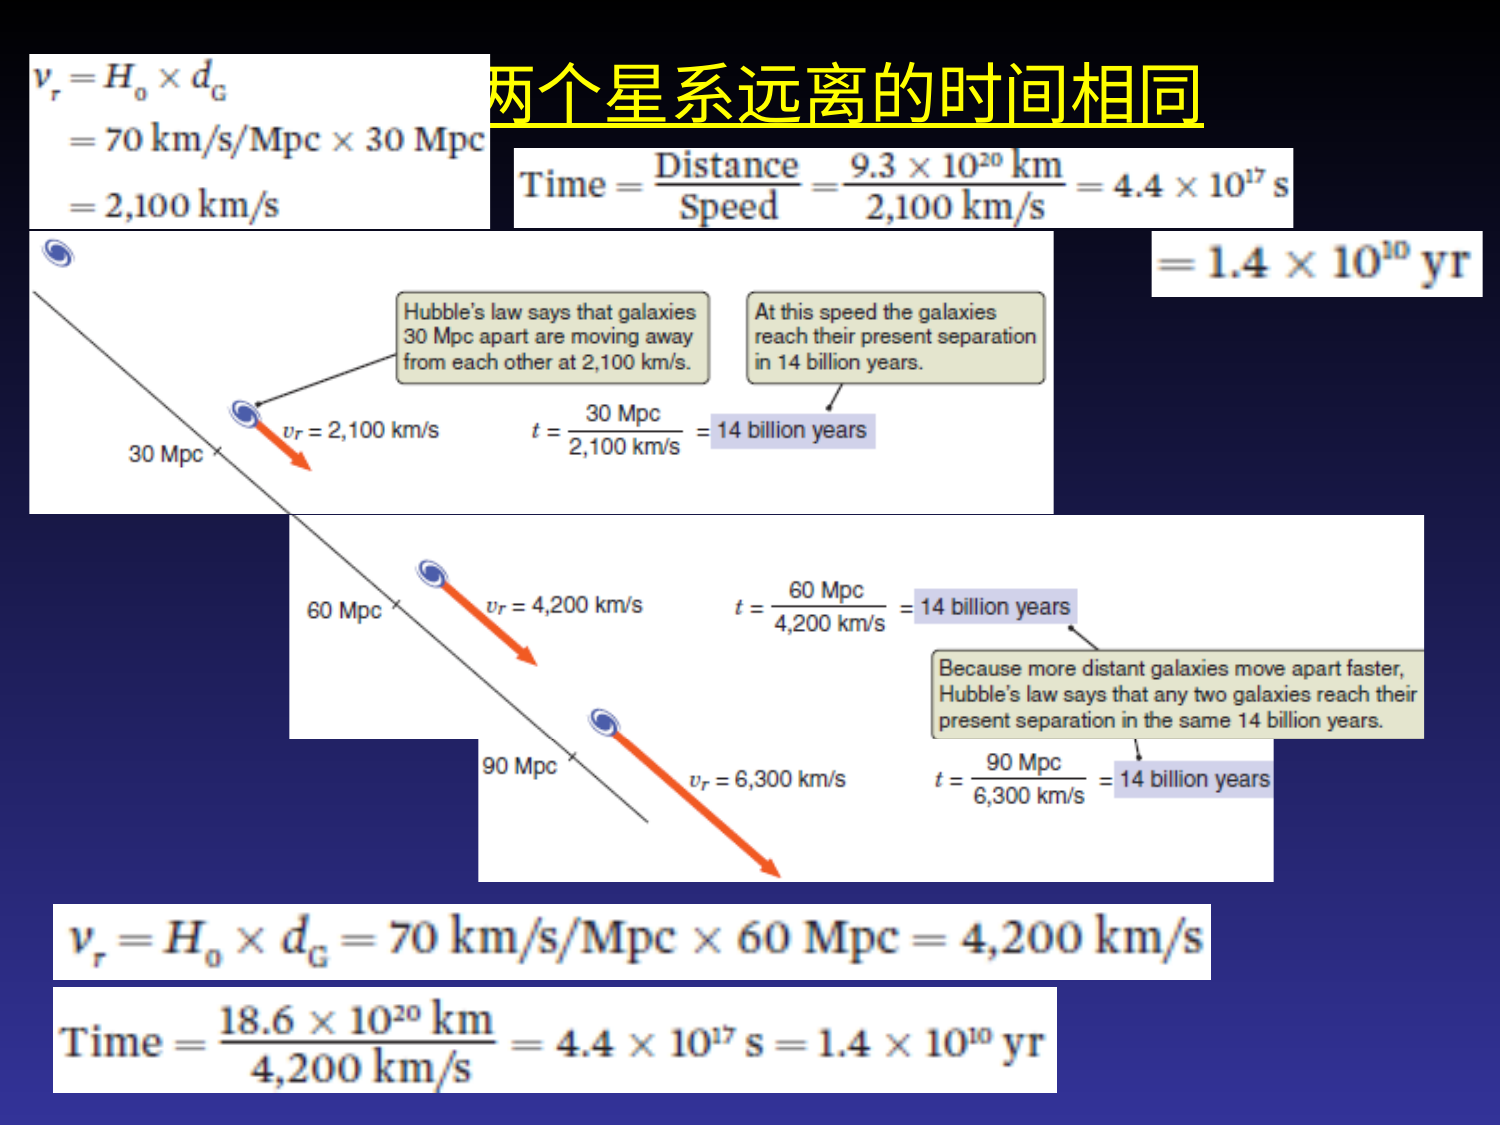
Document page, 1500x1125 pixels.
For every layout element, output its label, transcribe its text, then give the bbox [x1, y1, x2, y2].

picture [29, 231, 1054, 514]
picture [513, 148, 1294, 228]
picture [52, 987, 1058, 1093]
title 任何两个星系远离的时间相同 [70, 35, 1471, 148]
picture [1151, 231, 1483, 298]
picture [52, 904, 1212, 980]
picture [288, 515, 1425, 882]
picture [29, 54, 491, 229]
